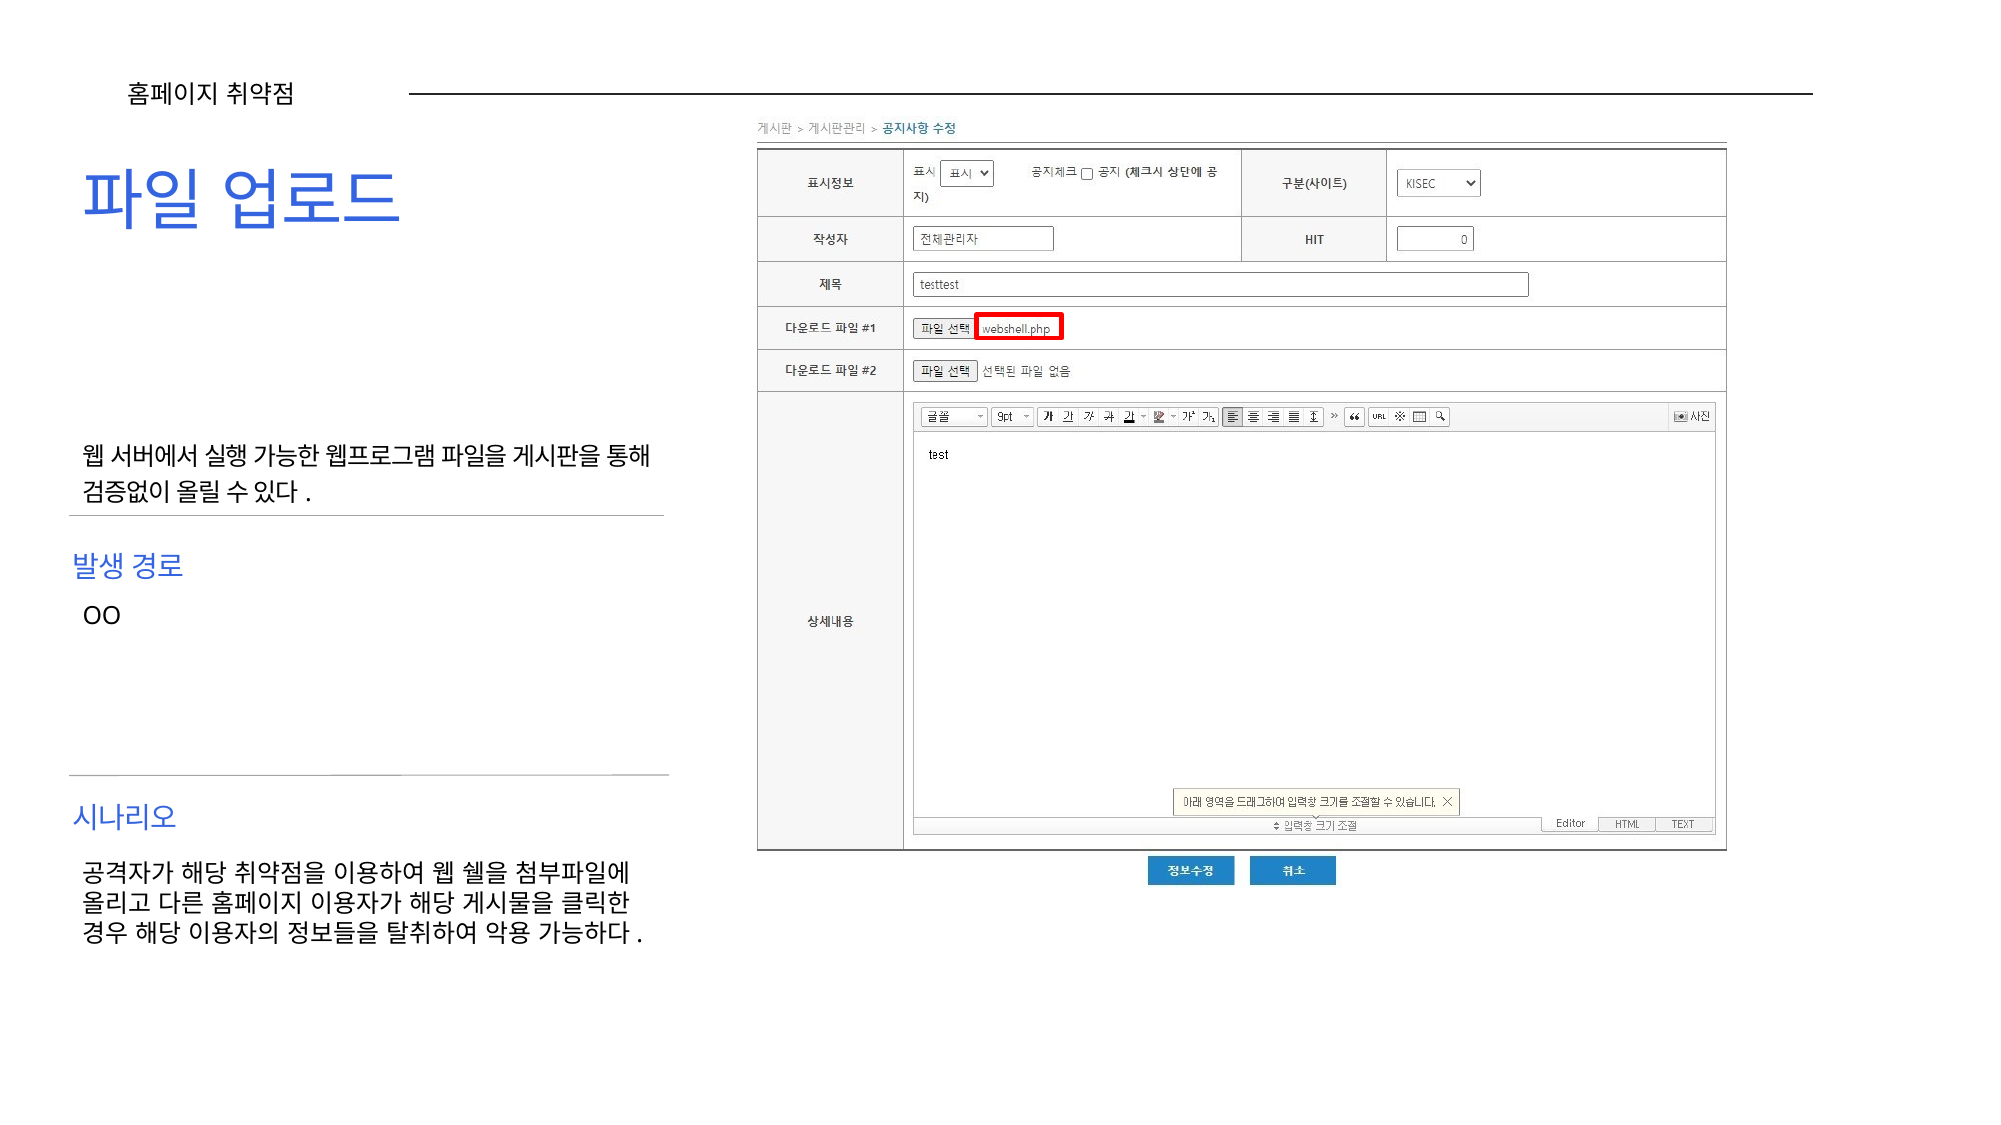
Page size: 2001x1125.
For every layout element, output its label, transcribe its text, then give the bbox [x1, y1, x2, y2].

text_box 웹 서버에서 실행 가능한 웹프로그램 파일을 게시판을 통해 검증없이 올릴 수 있다. [67, 427, 680, 514]
text_box 공격자가 해당 취약점을 이용하여 웹 쉘을 첨부파일에 올리고 다른 홈페이지 이용자가 해당 게시물을 클릭한 경우 해당 이용자의 정보들을 탈취하여 악용 가능하다. [67, 850, 675, 955]
text_box 발생 경로 [57, 533, 238, 591]
text_box 홈페이지 취약점 [112, 71, 311, 117]
picture [757, 116, 1738, 896]
text_box 파일 업로드 [67, 150, 461, 281]
text_box 시나리오 [57, 784, 238, 842]
text_box OO [67, 592, 757, 637]
